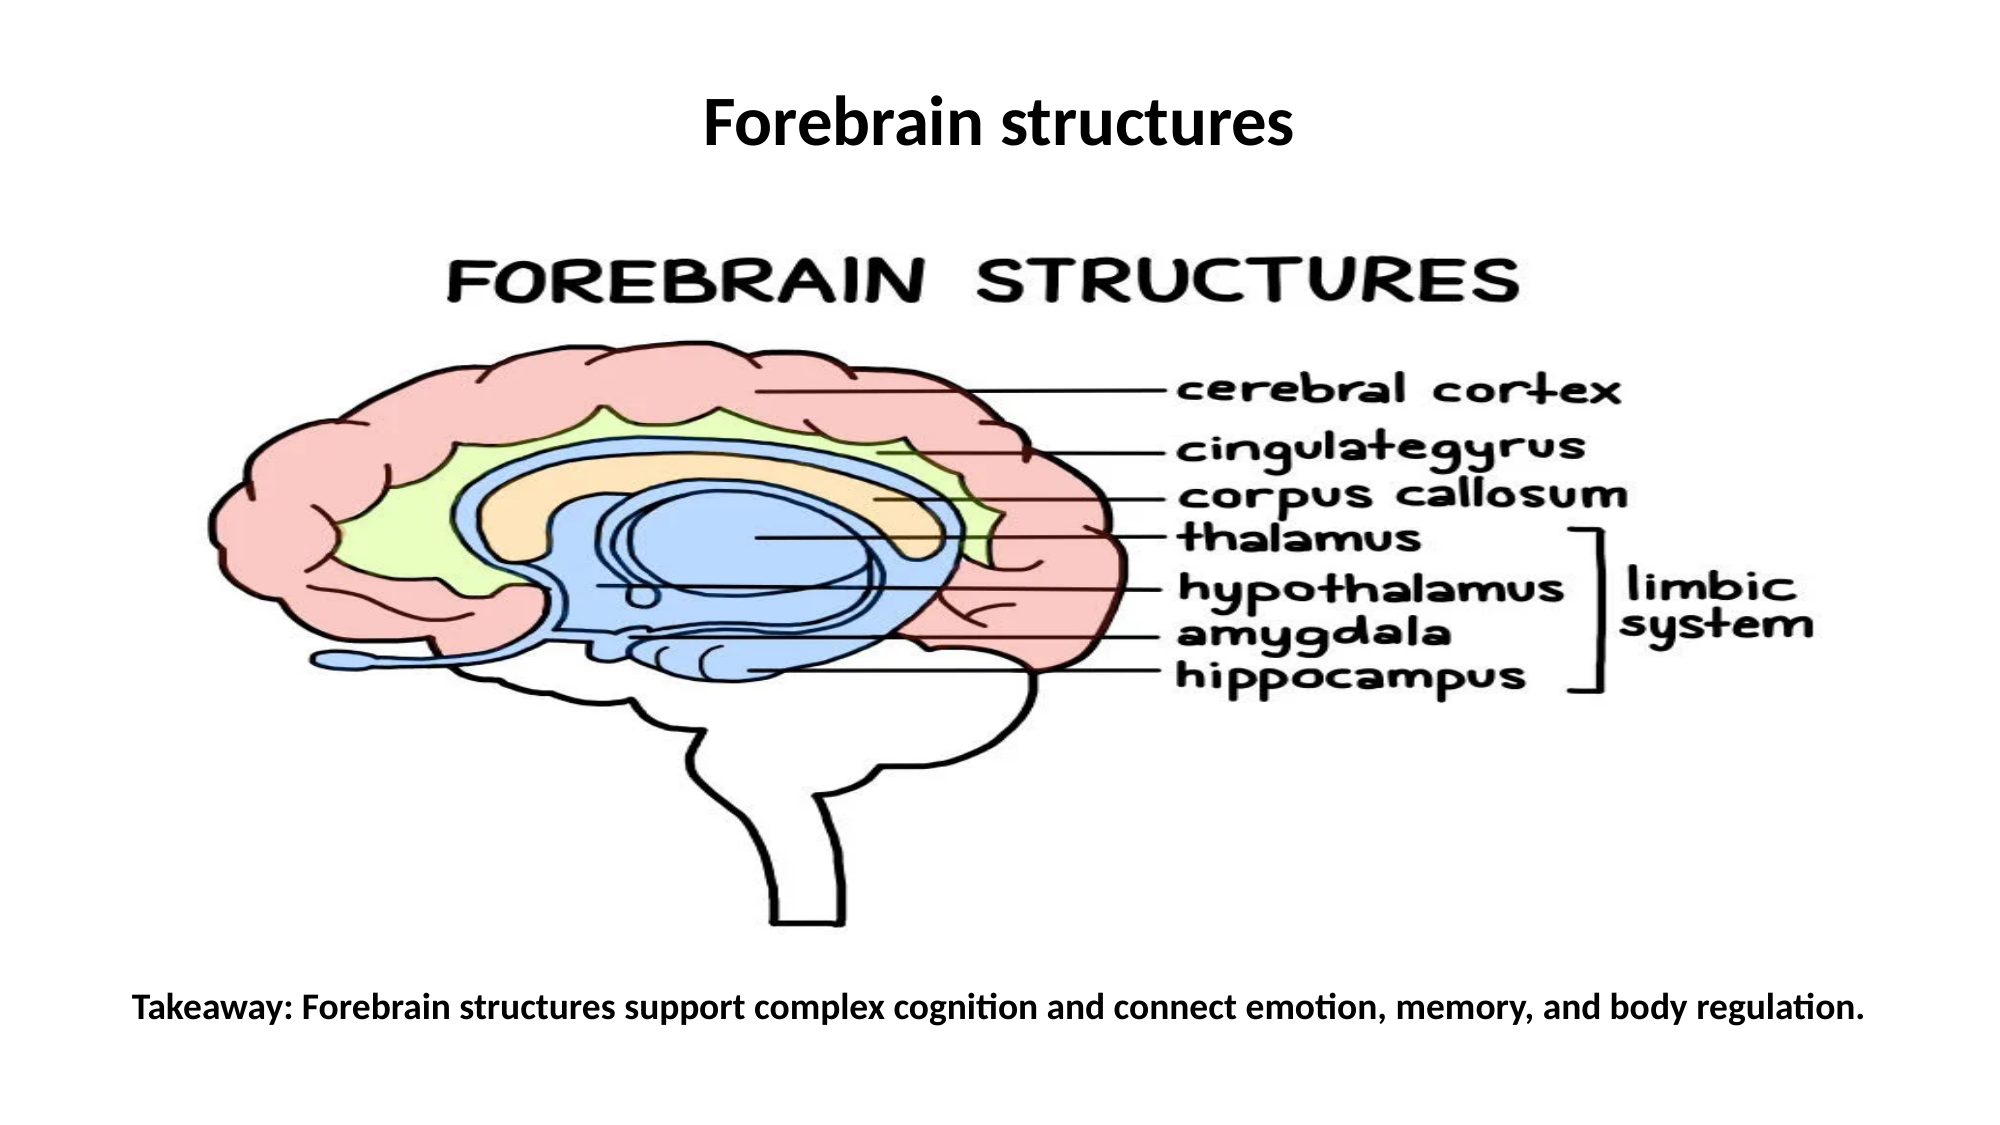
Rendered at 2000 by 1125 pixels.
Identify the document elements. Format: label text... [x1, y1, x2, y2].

picture [89, 194, 1911, 953]
text_box Forebrain structures [688, 67, 1312, 168]
text_box Takeaway: Forebrain structures support complex cognition and connect emotion, memory, and body regulation. [117, 974, 1883, 1035]
